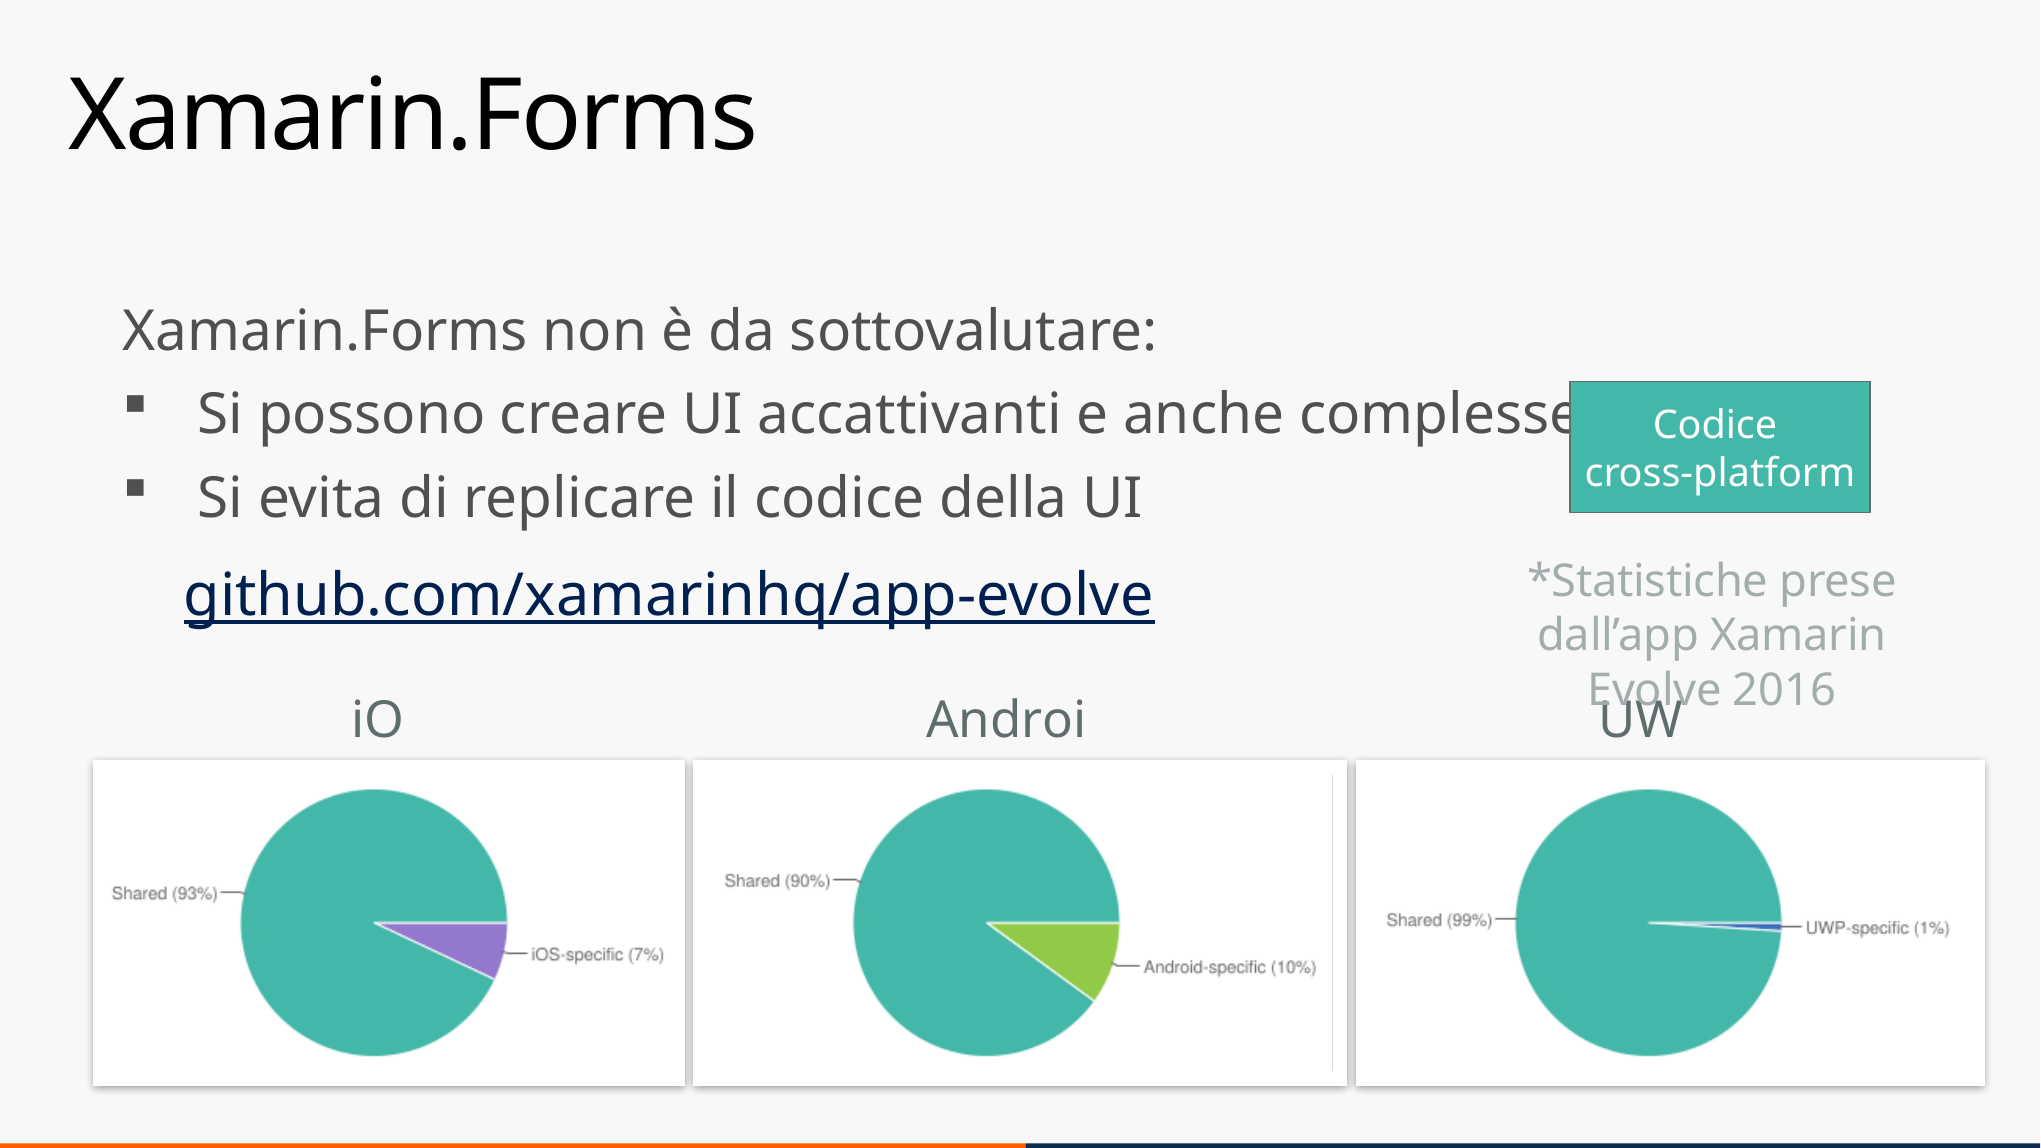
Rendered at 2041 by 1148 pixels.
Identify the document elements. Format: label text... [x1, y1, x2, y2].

text_box Xamarin.Forms non è da sottovalutare: Si possono creare UI accattivanti e anche complesse Si evita di replicare il codice della UI [119, 278, 1958, 529]
picture [707, 774, 1333, 1072]
text_box Android [923, 686, 1101, 757]
text_box [1569, 381, 1870, 398]
text_box UWP [1595, 715, 1708, 757]
text_box [1569, 494, 1870, 513]
title Xamarin.Forms [45, 48, 1996, 199]
text_box github.com/xamarinhq/app-evolve [169, 548, 1170, 645]
text_box *Statistiche prese dall’app Xamarin Evolve 2016 [1466, 551, 1955, 715]
picture [1369, 774, 1971, 1072]
text_box iOS [348, 686, 430, 757]
text_box Codice cross-platform [1432, 398, 2008, 494]
picture [107, 774, 671, 1072]
